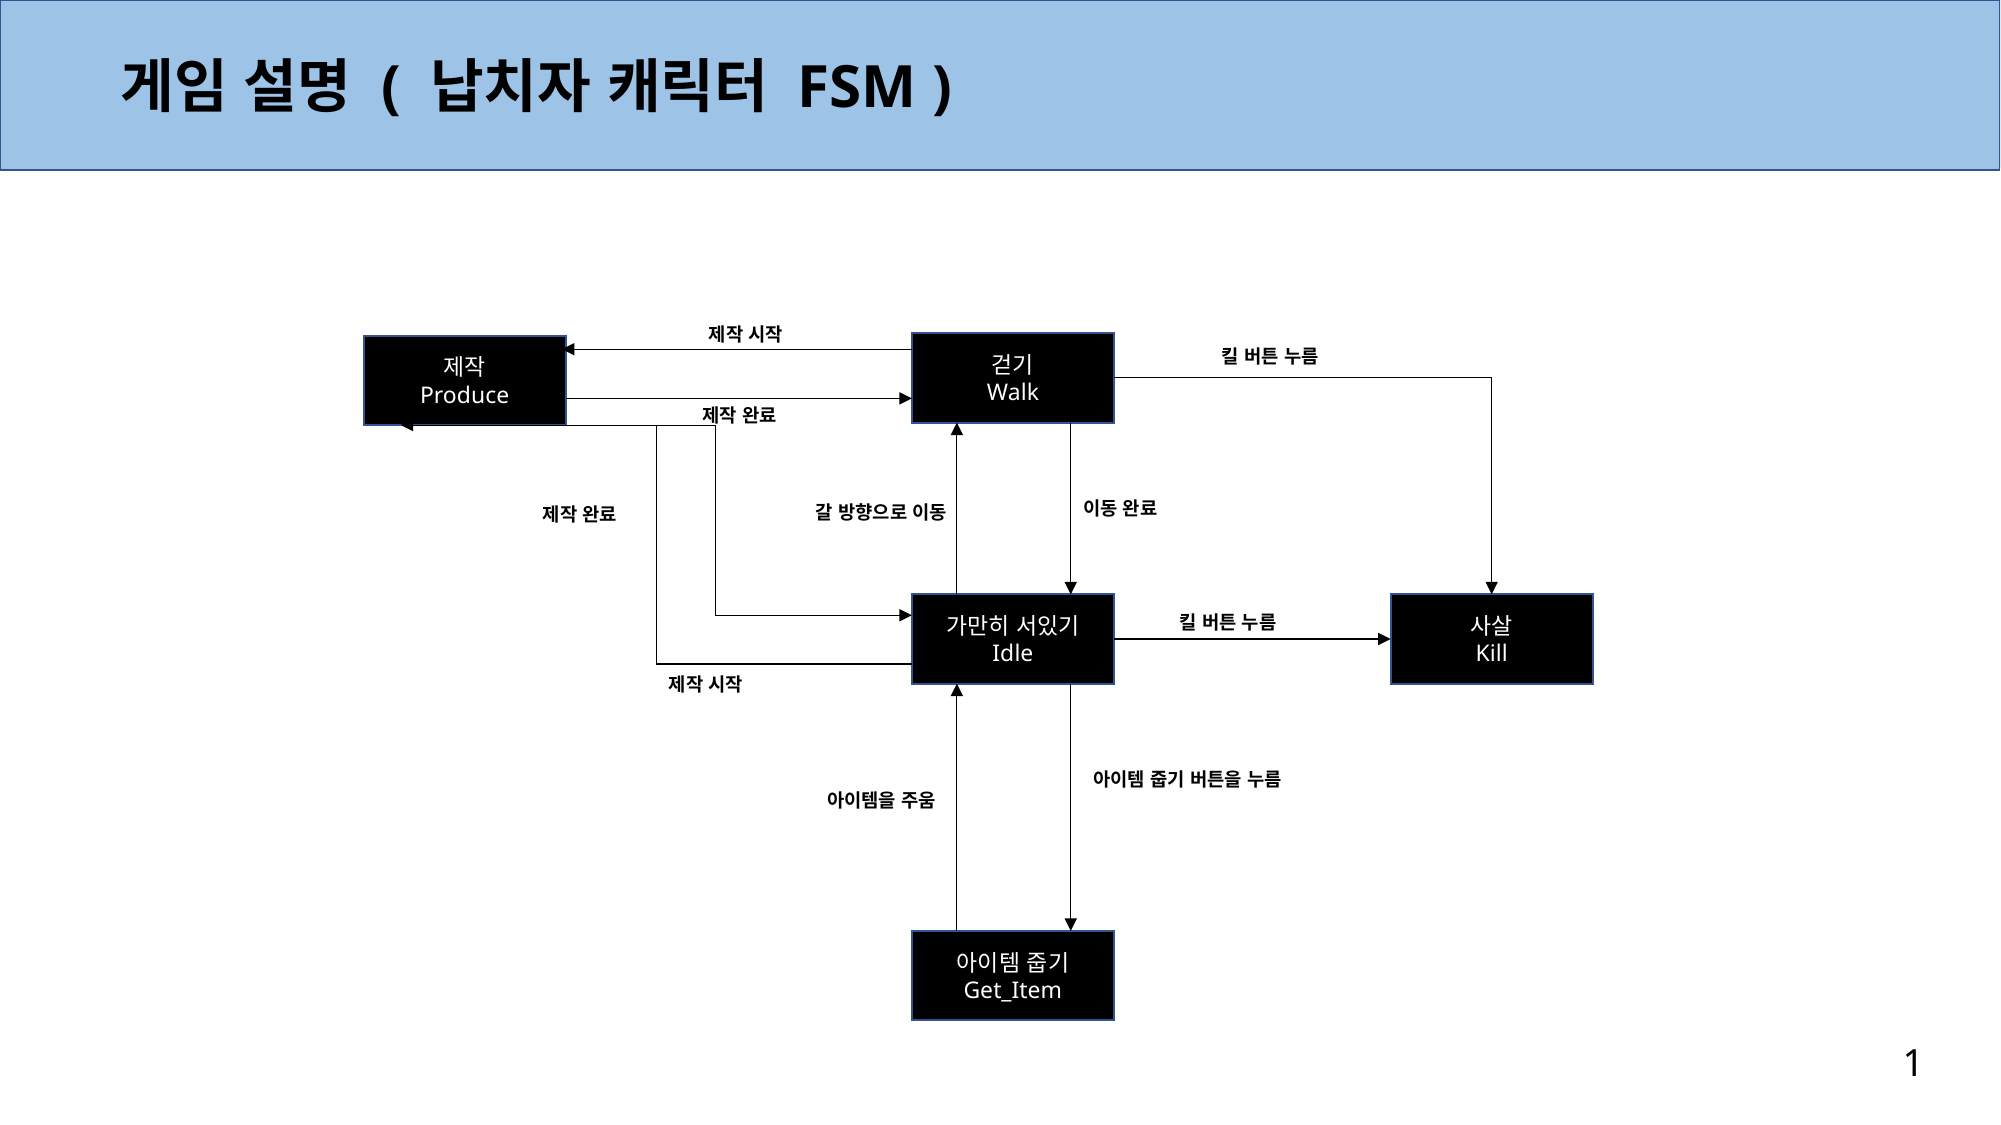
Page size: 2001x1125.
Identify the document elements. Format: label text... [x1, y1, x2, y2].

text_box 이동 완료 [1071, 488, 1114, 527]
text_box 가만히 서있기 Idle [911, 593, 1115, 685]
text_box 킬 버튼 누름 [1207, 337, 1334, 376]
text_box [1114, 377, 1492, 595]
text_box 제작 시작 [654, 665, 758, 703]
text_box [400, 424, 912, 664]
text_box 제작 완료 [687, 399, 792, 424]
text_box 아이템 줍기 Get_Item [911, 930, 1115, 1021]
text_box 아이템 줍기 버튼을 누름 [1078, 760, 1297, 799]
text_box [0, 0, 2000, 171]
text_box 제작 Produce [363, 335, 567, 426]
text_box 제작 시작 [694, 315, 799, 349]
text_box 아이템을 주움 [812, 780, 951, 819]
text_box 게임 설명 ( 납치자 캐릭터 FSM ) [106, 41, 1000, 127]
text_box 1 [1887, 1031, 1939, 1092]
text_box 걷기 Walk [911, 332, 1115, 424]
text_box 갈 방향으로 이동 [957, 493, 963, 531]
text_box 킬 버튼 누름 [1164, 603, 1292, 638]
text_box 갈 방향으로 이동 [912, 493, 956, 531]
text_box 사살 Kill [1390, 593, 1594, 685]
